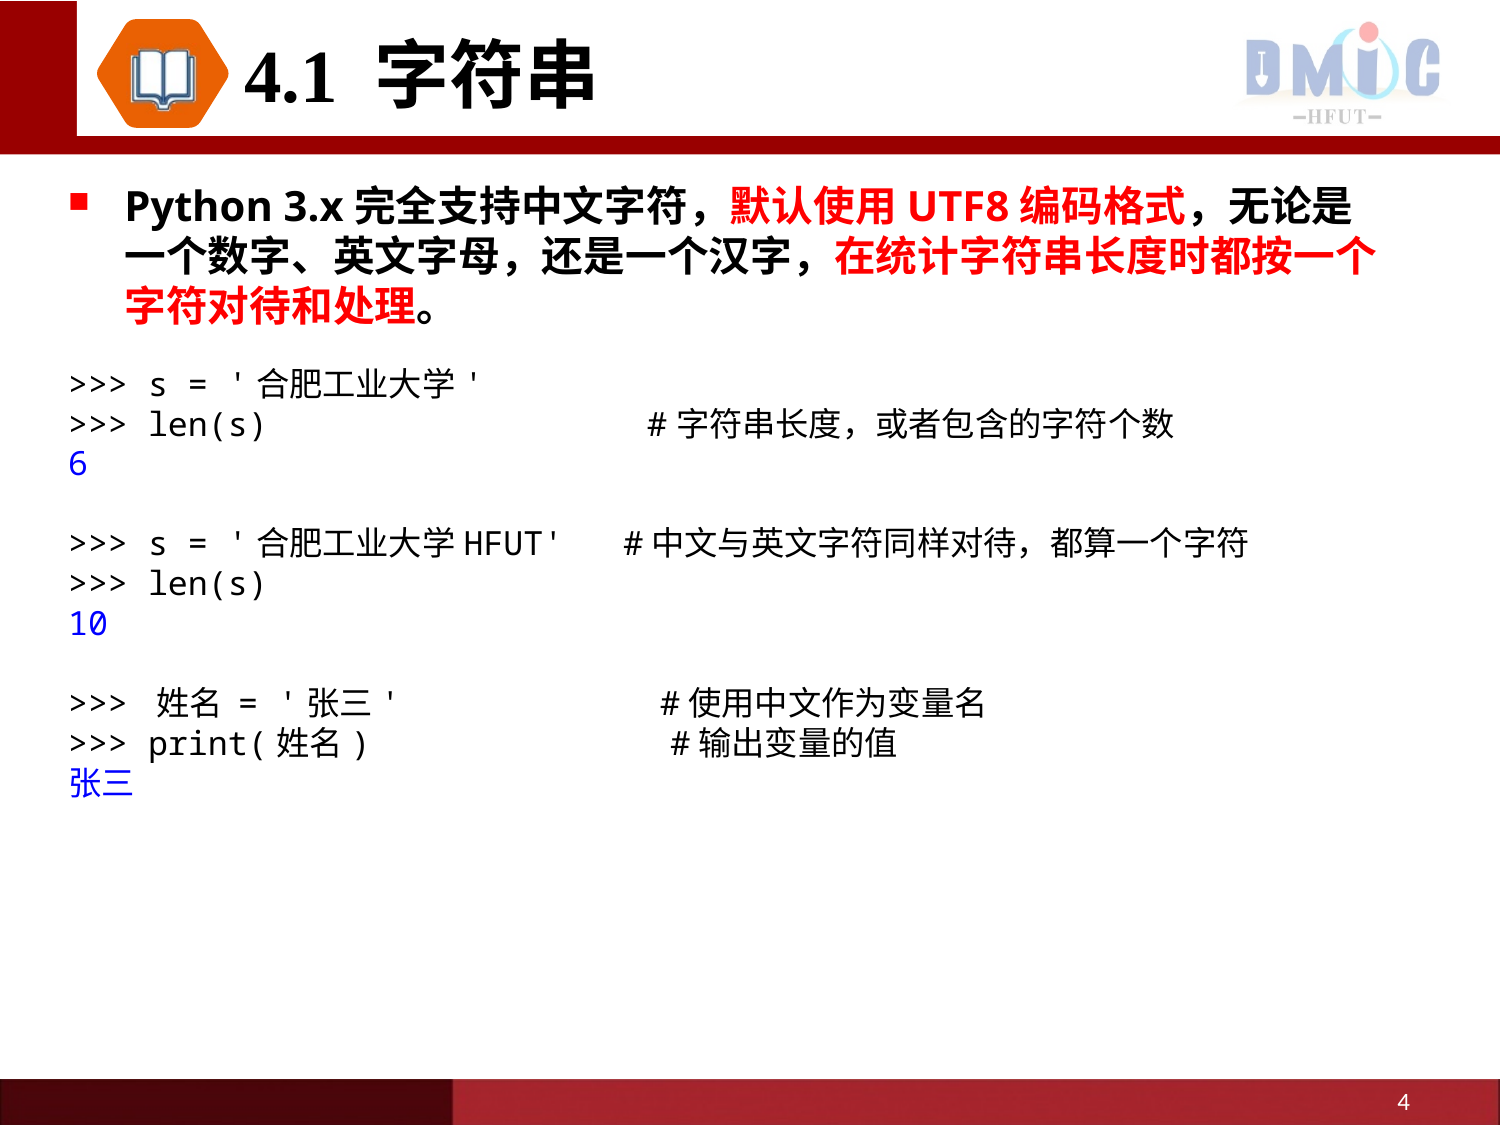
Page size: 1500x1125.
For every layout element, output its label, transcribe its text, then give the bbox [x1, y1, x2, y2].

slide_number 4 [1074, 1081, 1425, 1119]
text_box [0, 18, 933, 129]
picture [0, 1079, 1500, 1125]
list Python 3.x完全支持中文字符，默认使用UTF8编码格式，无论是一个数字、英文字母，还是一个汉字，在统计字符串长度时都按一个字符对待和处理。 >>> s = '合肥工业大学' >>> len(s) #字符串长度，或者包含的字符个数 6 >>> s = '合肥工业大学HFUT' #中文与英文字符同样对待，都算一个字符 >>> len(s) 10 >>> 姓名 = '张三' #使用中文作为变量名 >>> print(姓名) #输出变量的值 张三 [52, 172, 1404, 941]
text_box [1210, 21, 1472, 132]
